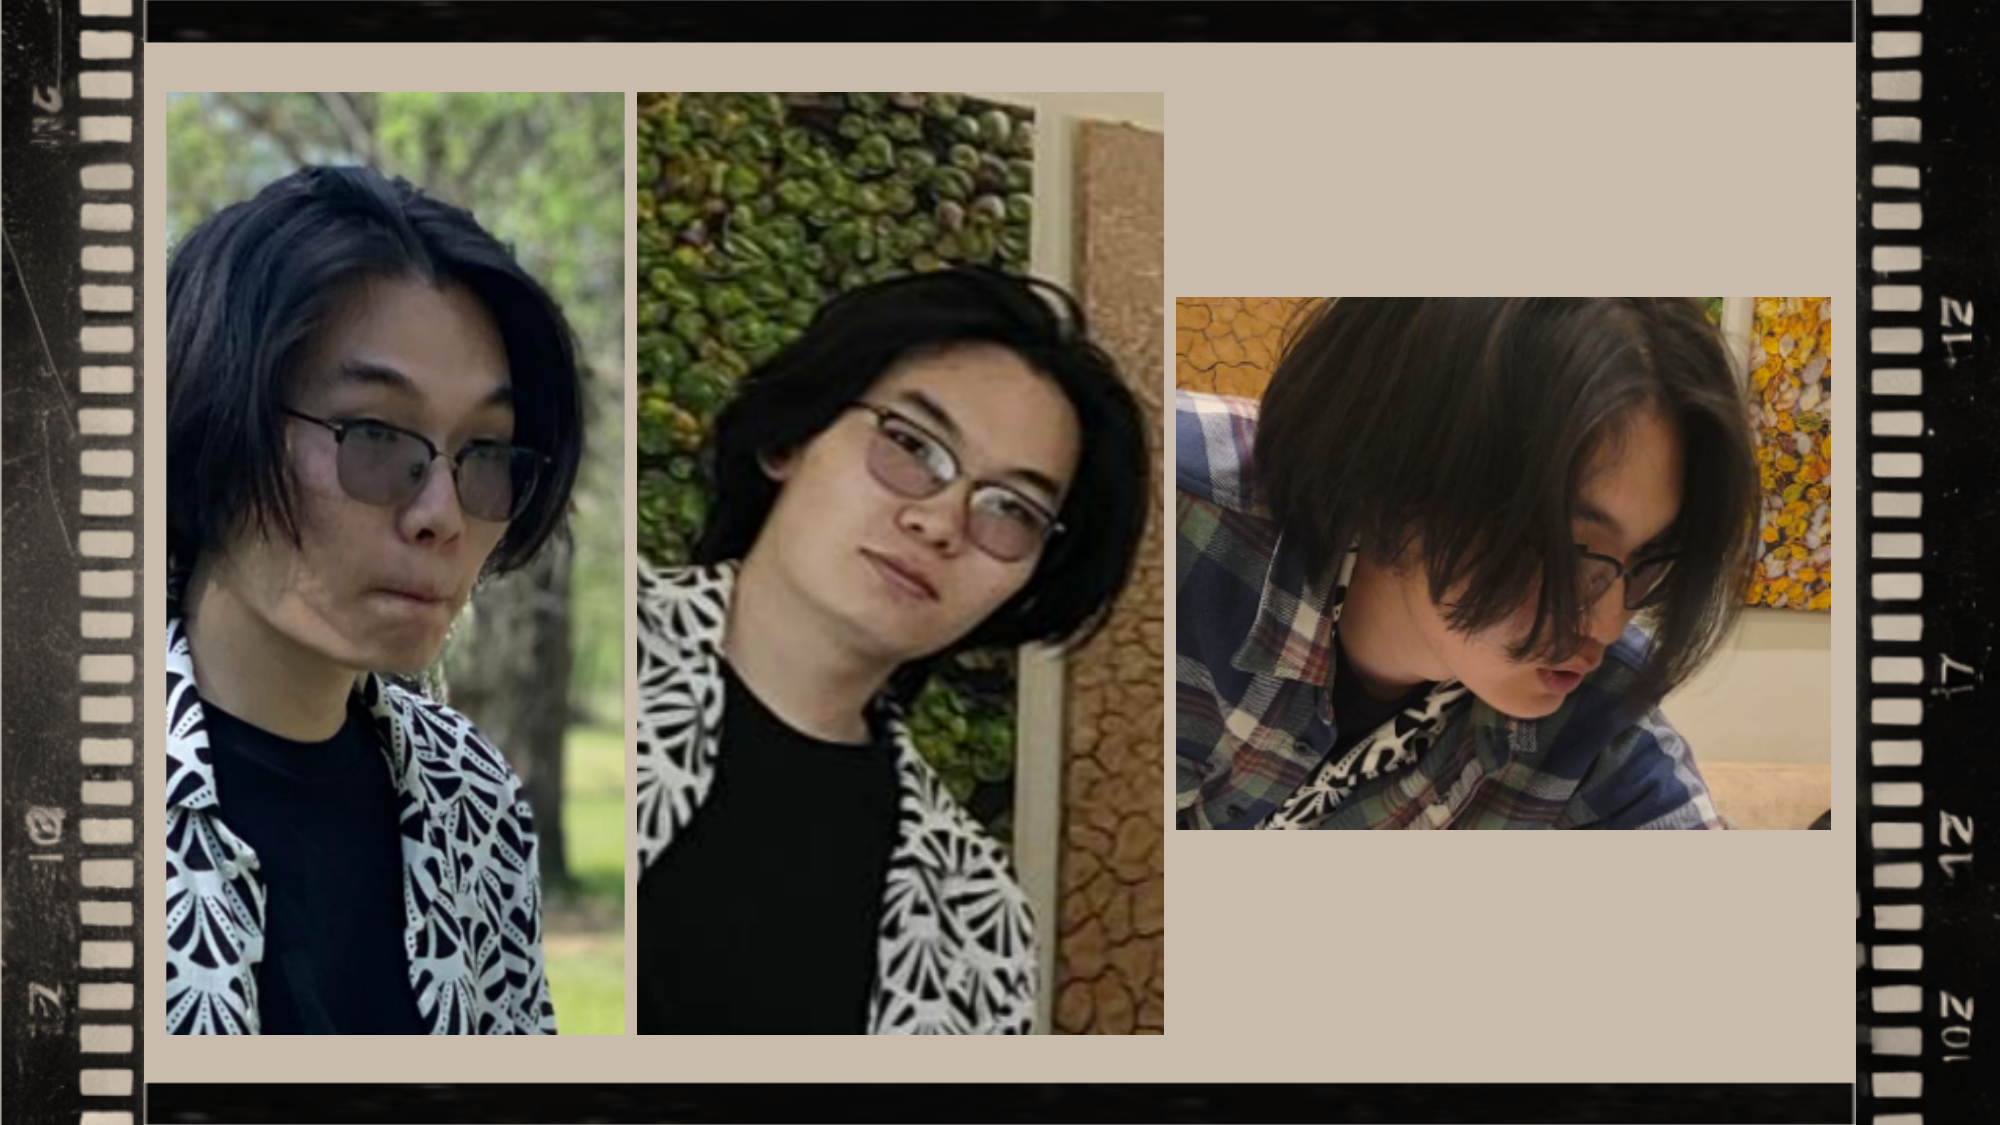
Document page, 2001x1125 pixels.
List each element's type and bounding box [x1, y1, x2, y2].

picture [0, 0, 2000, 1125]
text_box [144, 552, 978, 1082]
text_box [1022, 553, 1856, 1082]
text_box [1022, 43, 1856, 408]
text_box [144, 43, 978, 407]
